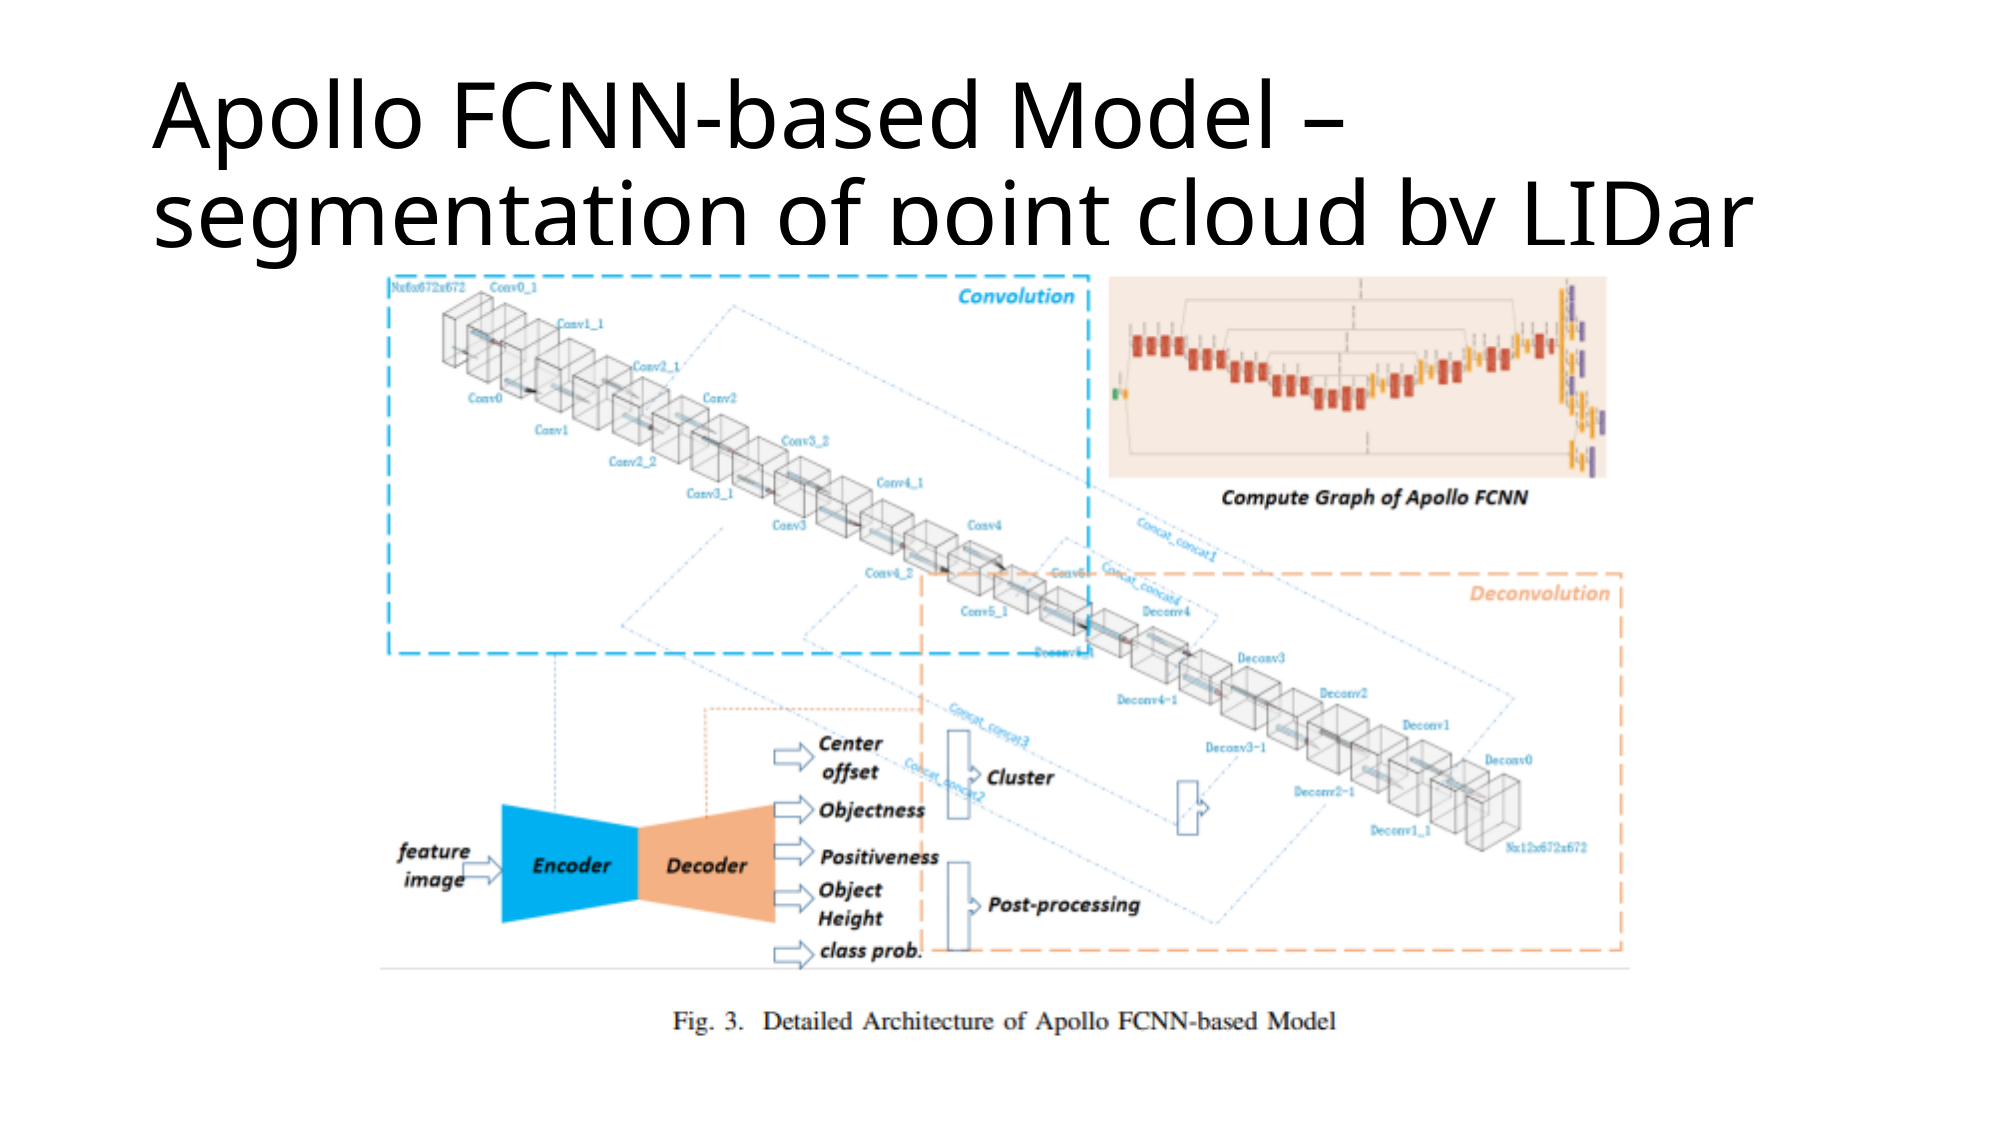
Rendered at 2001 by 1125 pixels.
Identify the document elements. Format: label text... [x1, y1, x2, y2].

title Apollo FCNN-based Model – segmentation of point cloud by LIDar [137, 59, 1863, 278]
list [309, 245, 1691, 1066]
